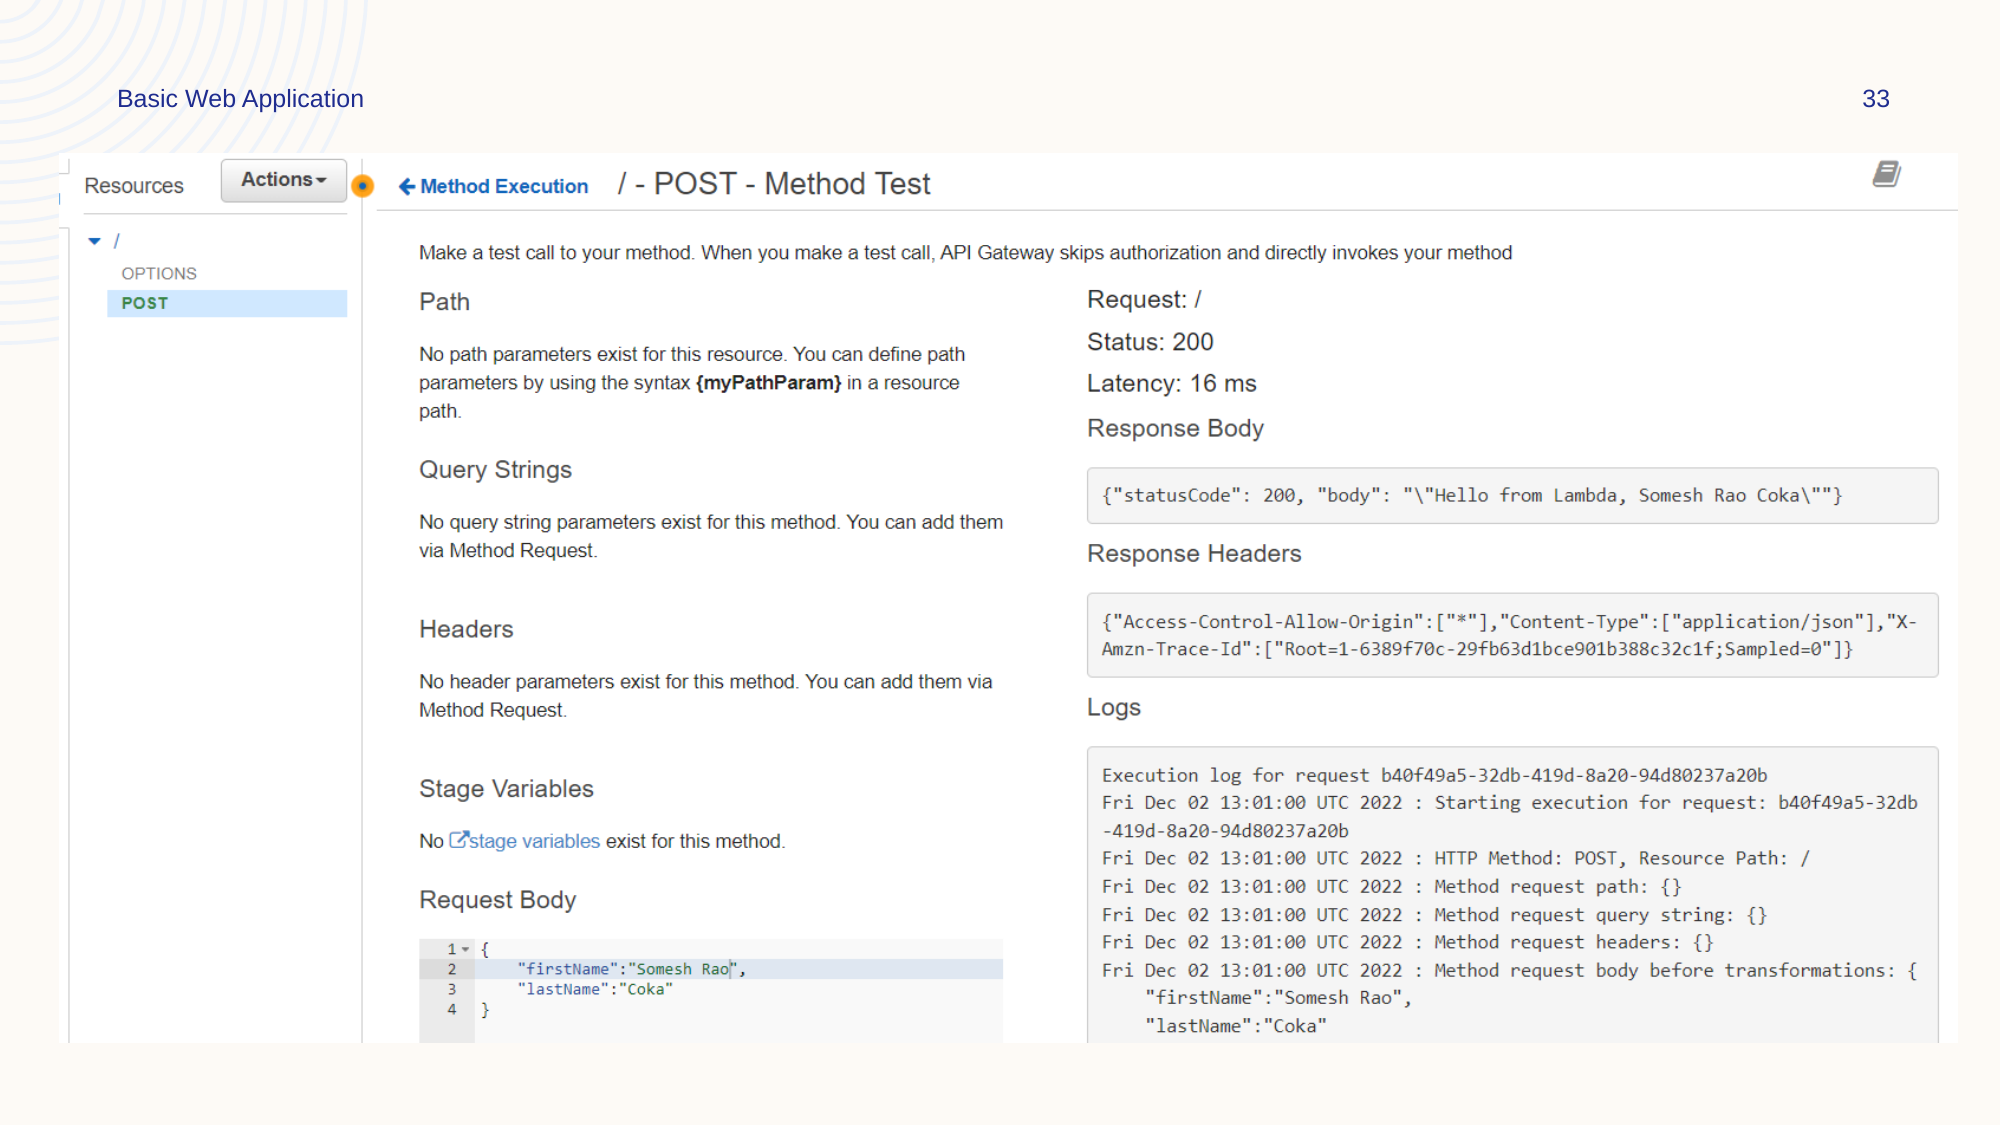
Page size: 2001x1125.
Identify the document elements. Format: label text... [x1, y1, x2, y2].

footer Basic Web Application [101, 75, 627, 120]
slide_number 33 [1795, 75, 1958, 120]
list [59, 153, 1958, 1043]
